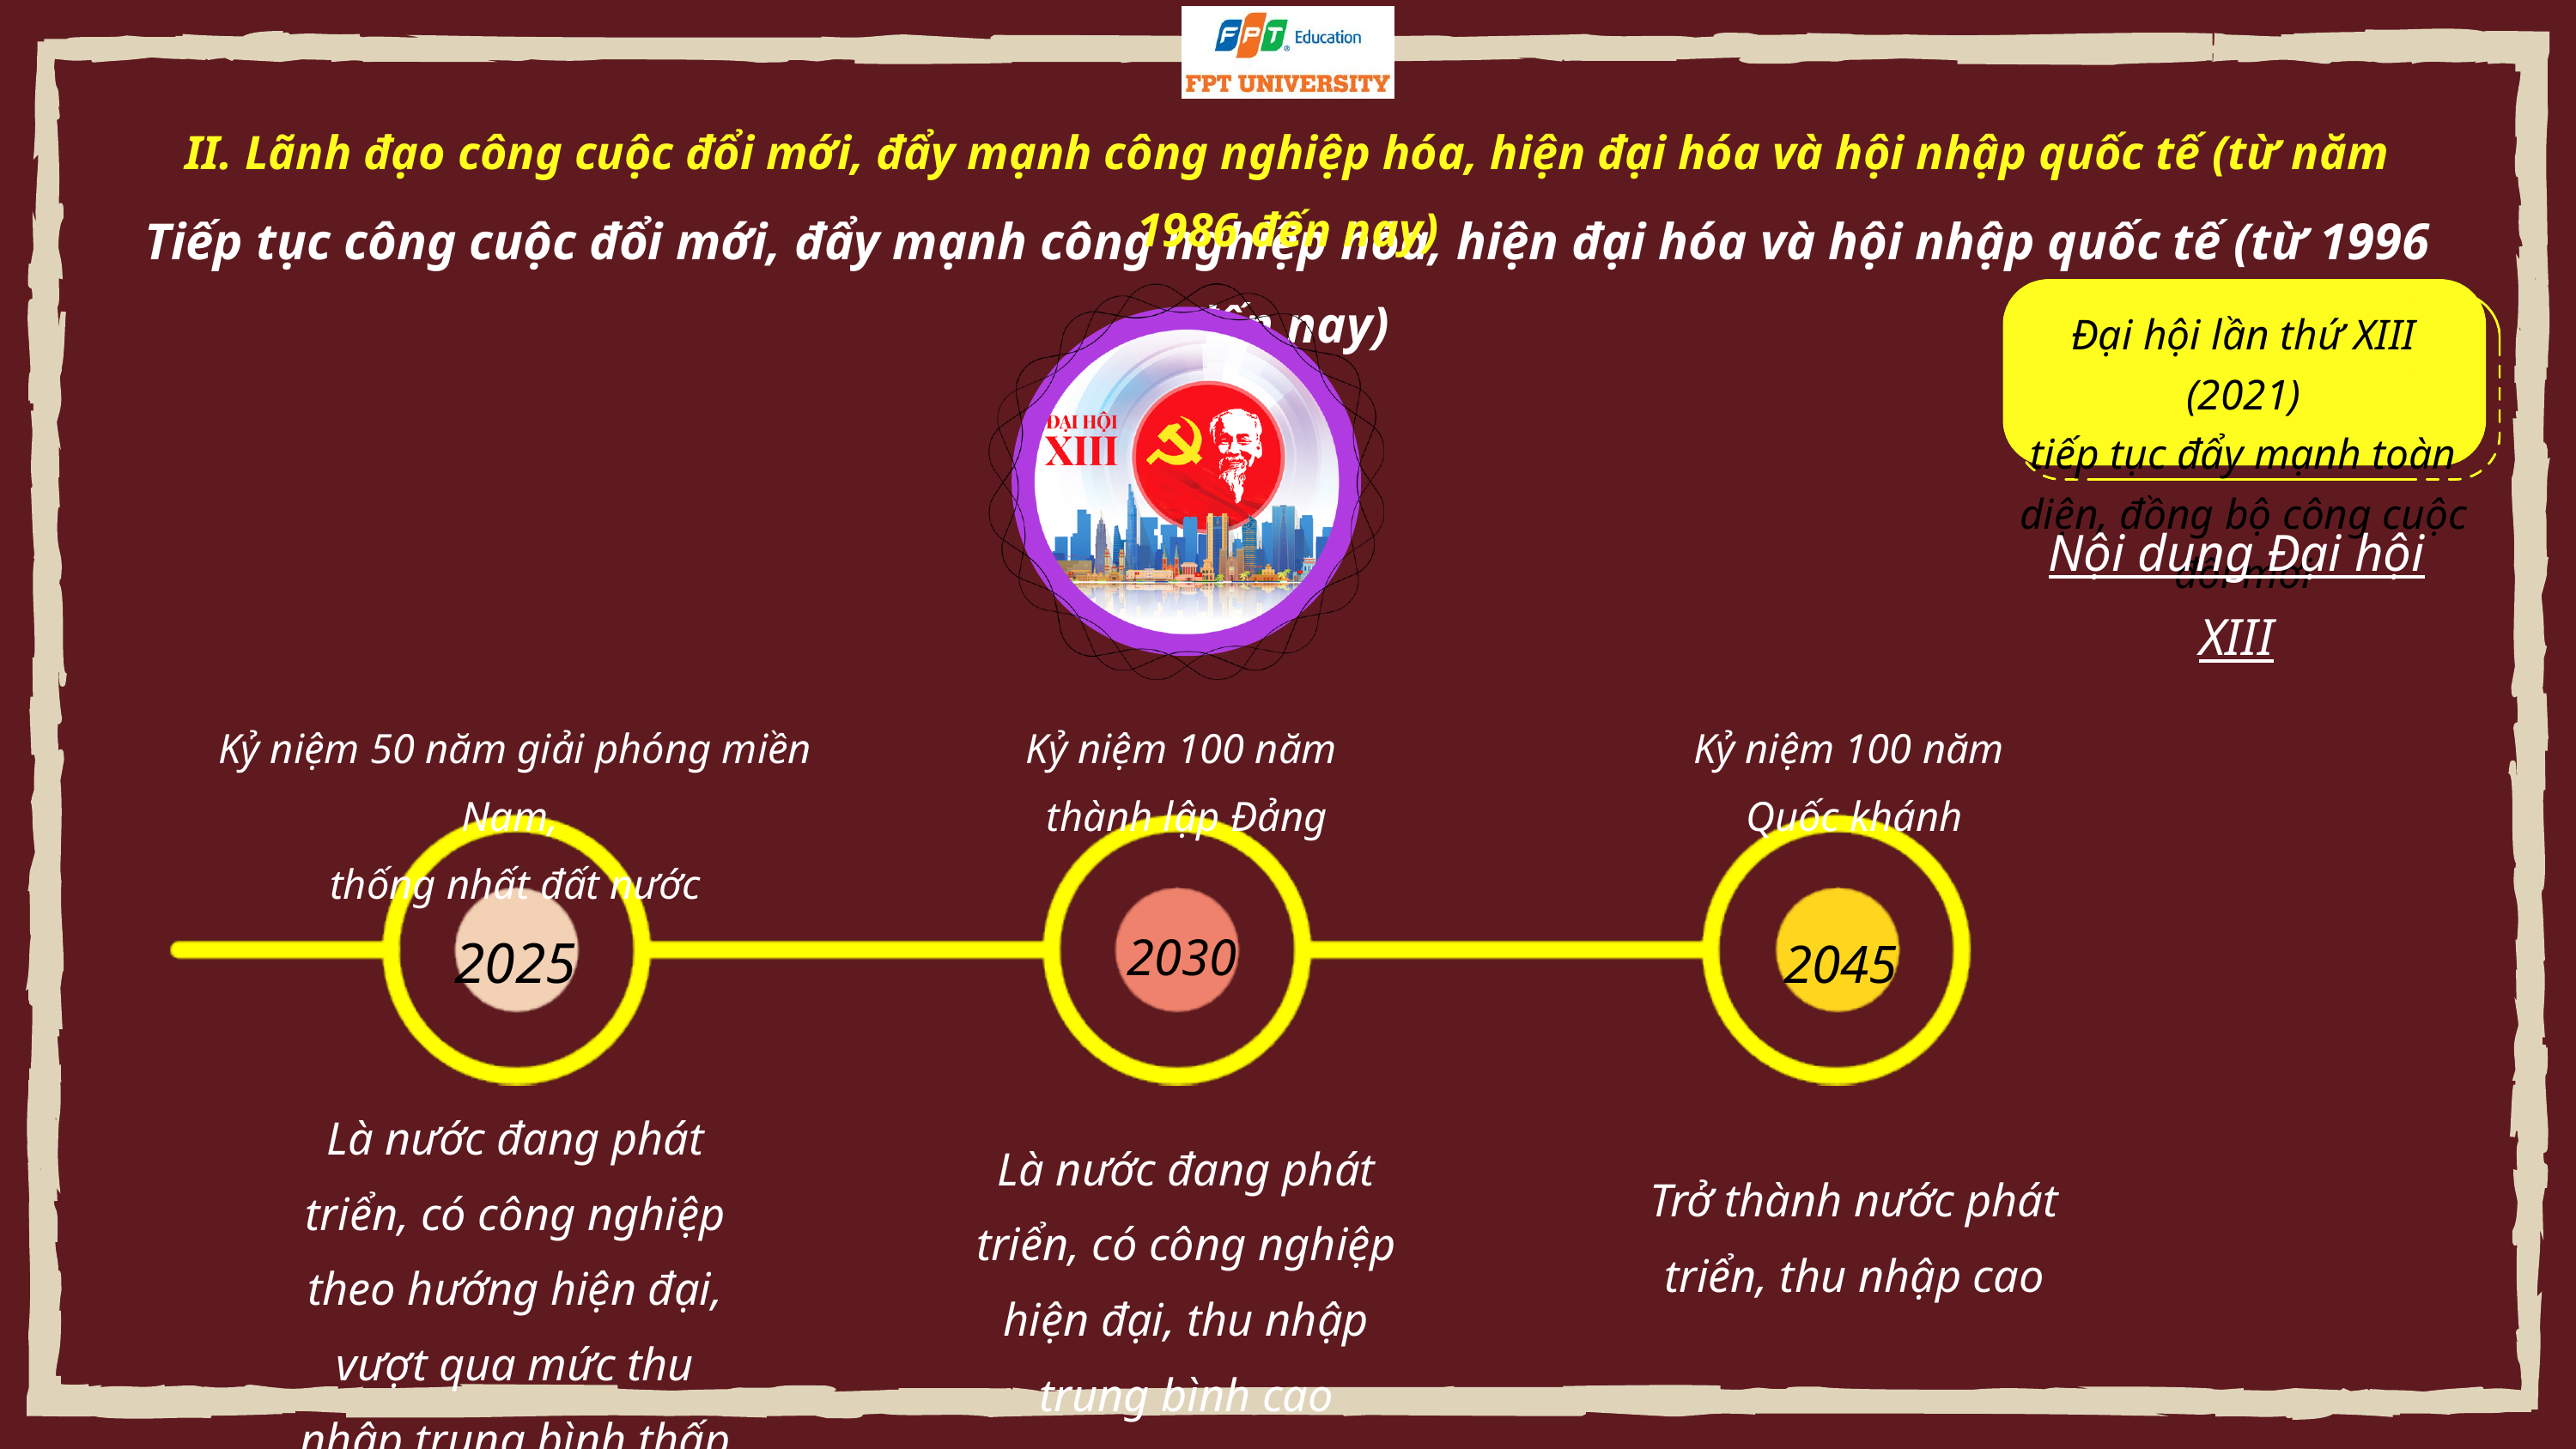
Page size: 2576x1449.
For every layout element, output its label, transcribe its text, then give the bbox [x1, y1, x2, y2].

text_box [2002, 279, 2501, 481]
text_box Tiếp tục công cuộc đổi mới, đẩy mạnh công nghiệp hóa, hiện đại hóa và hội nhập quốc tế (từ 1996 đến nay) [143, 257, 2433, 354]
text_box 2030 [1060, 902, 1304, 986]
text_box II. Lãnh đạo công cuộc đổi mới, đẩy mạnh công nghiệp hóa, hiện đại hóa và hội nhập quốc tế (từ năm 1986 đến nay) [129, 101, 2447, 257]
text_box [1182, 6, 1394, 99]
text_box [168, 806, 1974, 1086]
text_box Nội dung Đại hội XIII [2026, 496, 2447, 665]
text_box Kỷ niệm 100 năm thành lập Đảng [854, 703, 1509, 840]
text_box Là nước đang phát triển, có công nghiệp hiện đại, thu nhập trung bình cao [974, 1119, 1399, 1421]
text_box [1394, 28, 2550, 1420]
text_box Trở thành nước phát triển, thu nhập cao [1628, 1149, 2081, 1301]
text_box 2045 [1718, 906, 1963, 993]
text_box [26, 31, 1182, 1419]
text_box Kỷ niệm 100 năm Quốc khánh [1528, 703, 2181, 840]
text_box Là nước đang phát triển, có công nghiệp theo hướng hiện đại, vượt qua mức thu nhập trung bình thấp [288, 1088, 744, 1449]
text_box Kỷ niệm 50 năm giải phóng miền Nam, thống nhất đất nước [188, 703, 842, 907]
text_box 2025 [393, 907, 638, 995]
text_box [988, 282, 1385, 680]
